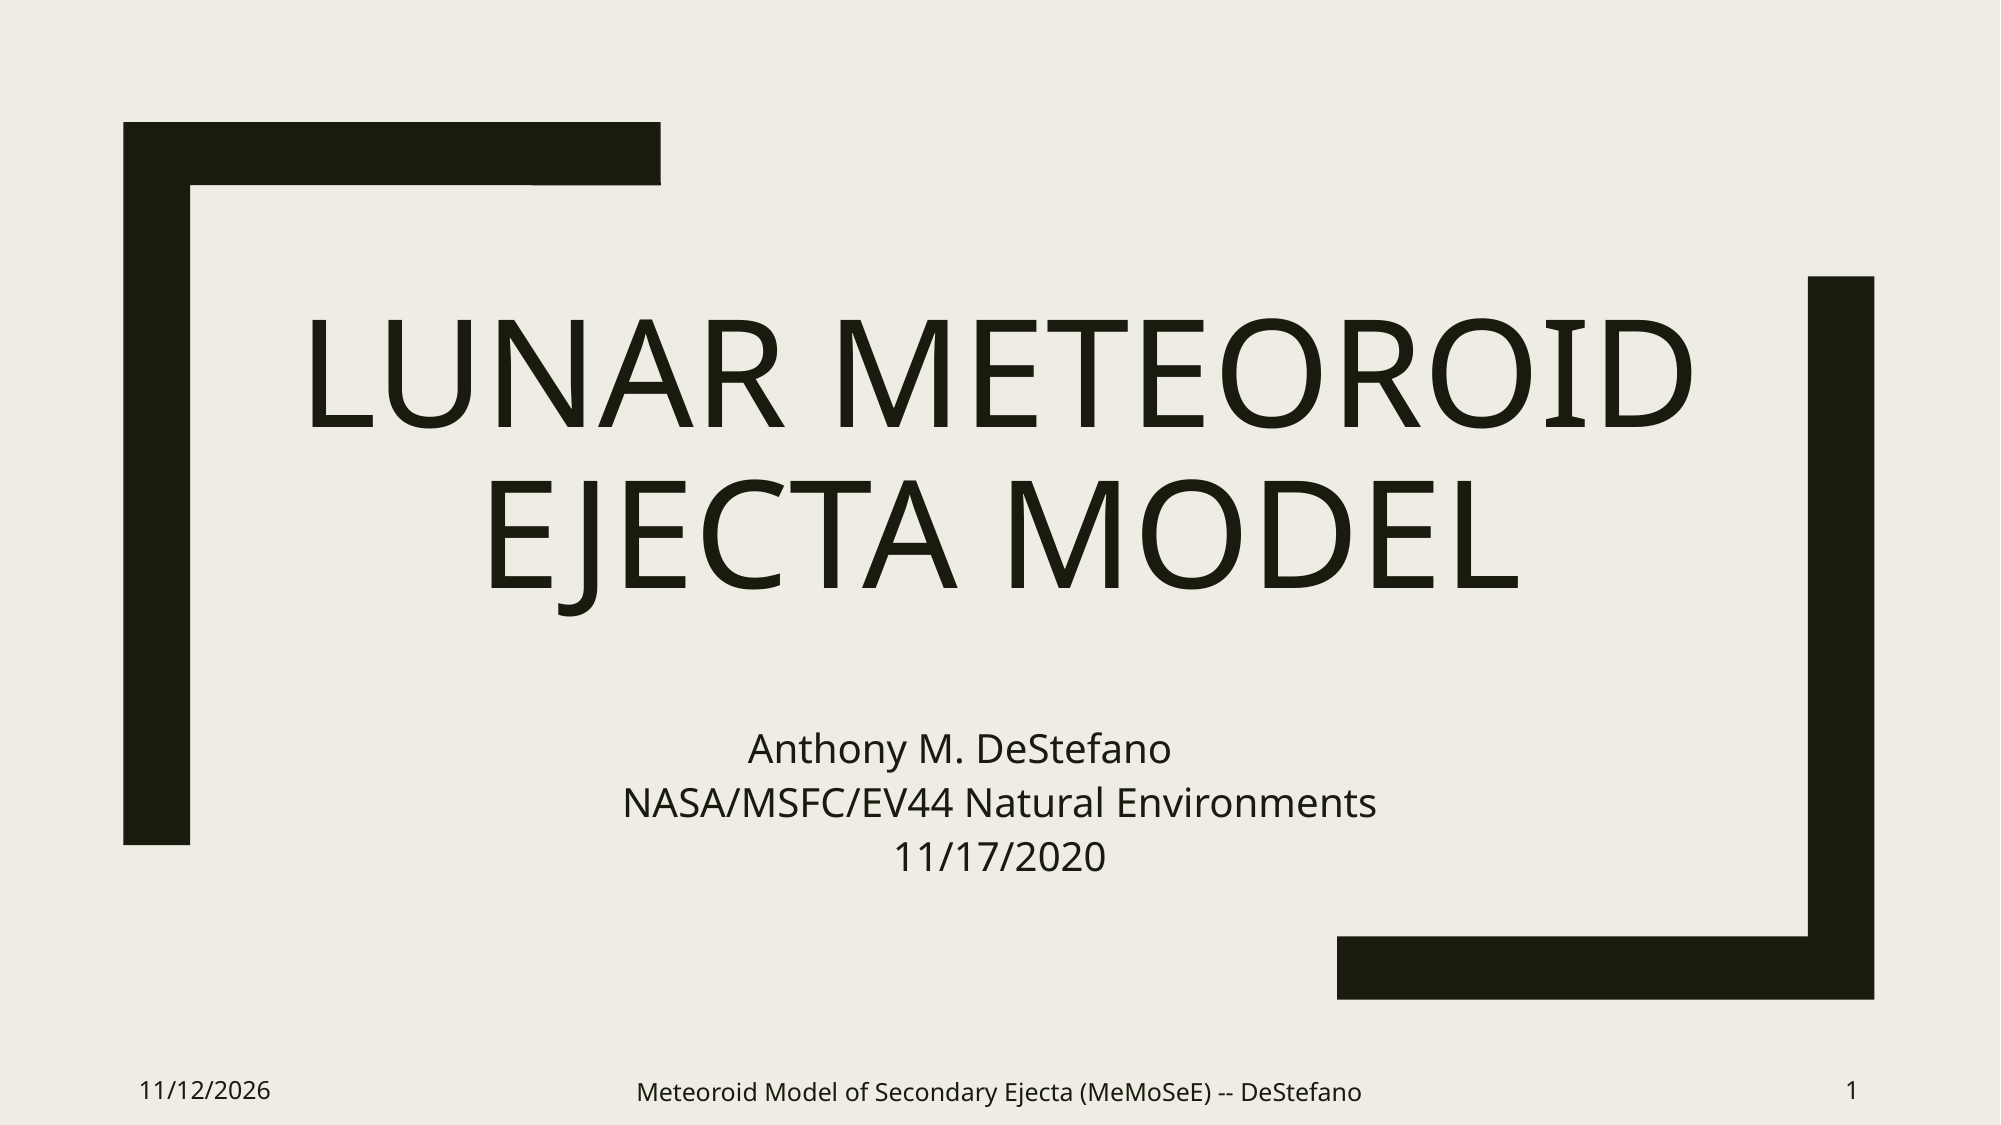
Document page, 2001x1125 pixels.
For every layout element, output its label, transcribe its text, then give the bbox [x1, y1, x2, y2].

slide_number 1 [1612, 1058, 1875, 1125]
title Lunar Meteoroid Ejecta Model [255, 272, 1745, 628]
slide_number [123, 1058, 388, 1125]
subtitle Anthony M. DeStefano NASA/MSFC/EV44 Natural Environments 11/17/2020 [439, 709, 1561, 888]
footer Meteoroid Model of Secondary Ejecta (MeMoSeE) -- DeStefano [423, 1058, 1576, 1125]
